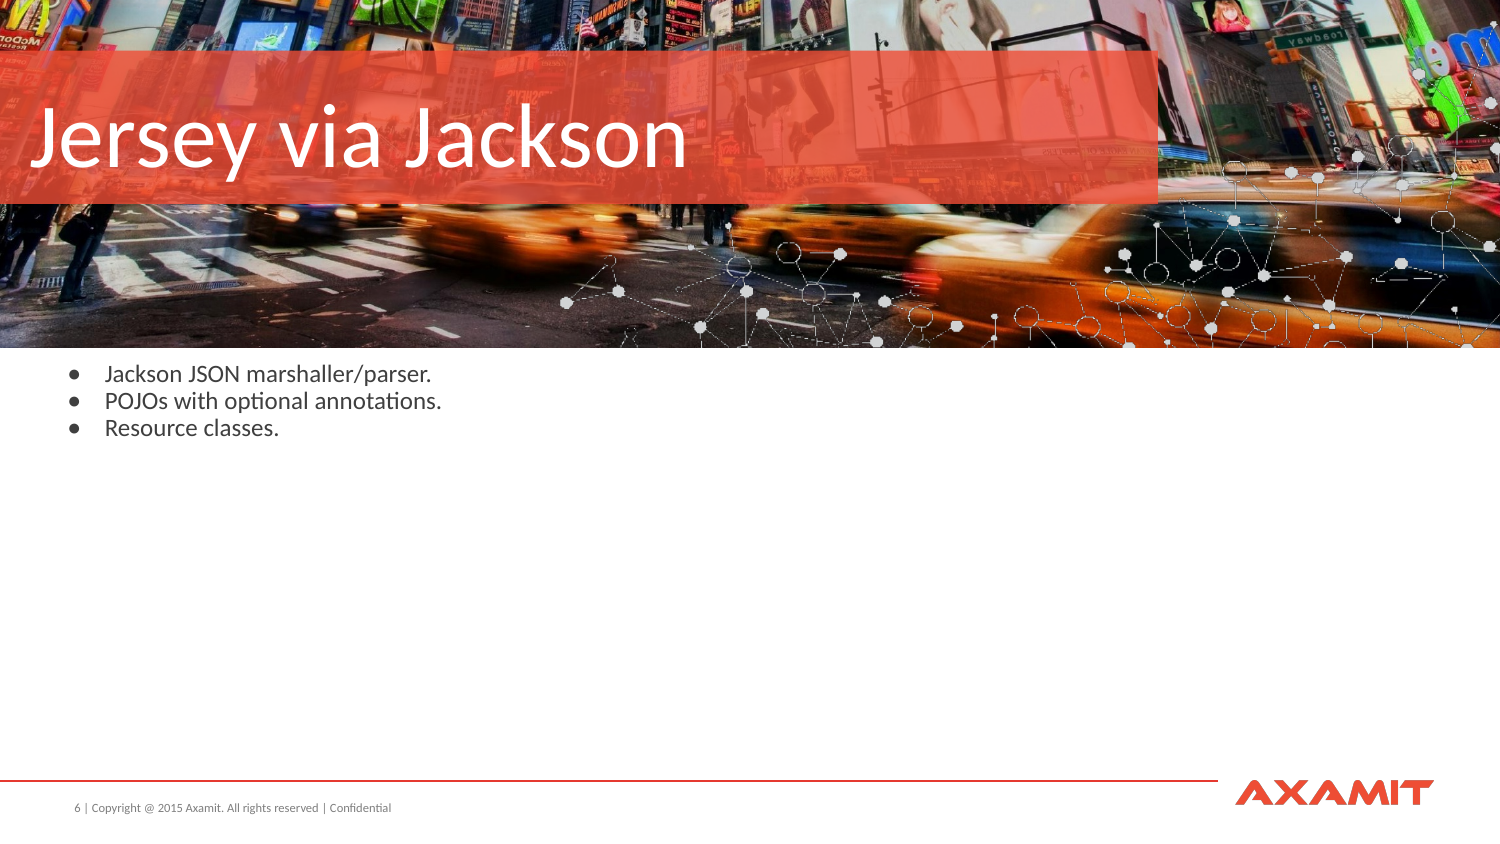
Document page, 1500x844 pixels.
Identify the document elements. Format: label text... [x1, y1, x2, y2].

picture [0, 0, 1500, 348]
picture [1235, 780, 1434, 805]
list Jackson JSON marshaller/parser. POJOs with optional annotations. Resource classes. [18, 350, 1434, 761]
title Jersey via Jackson [18, 76, 1158, 178]
